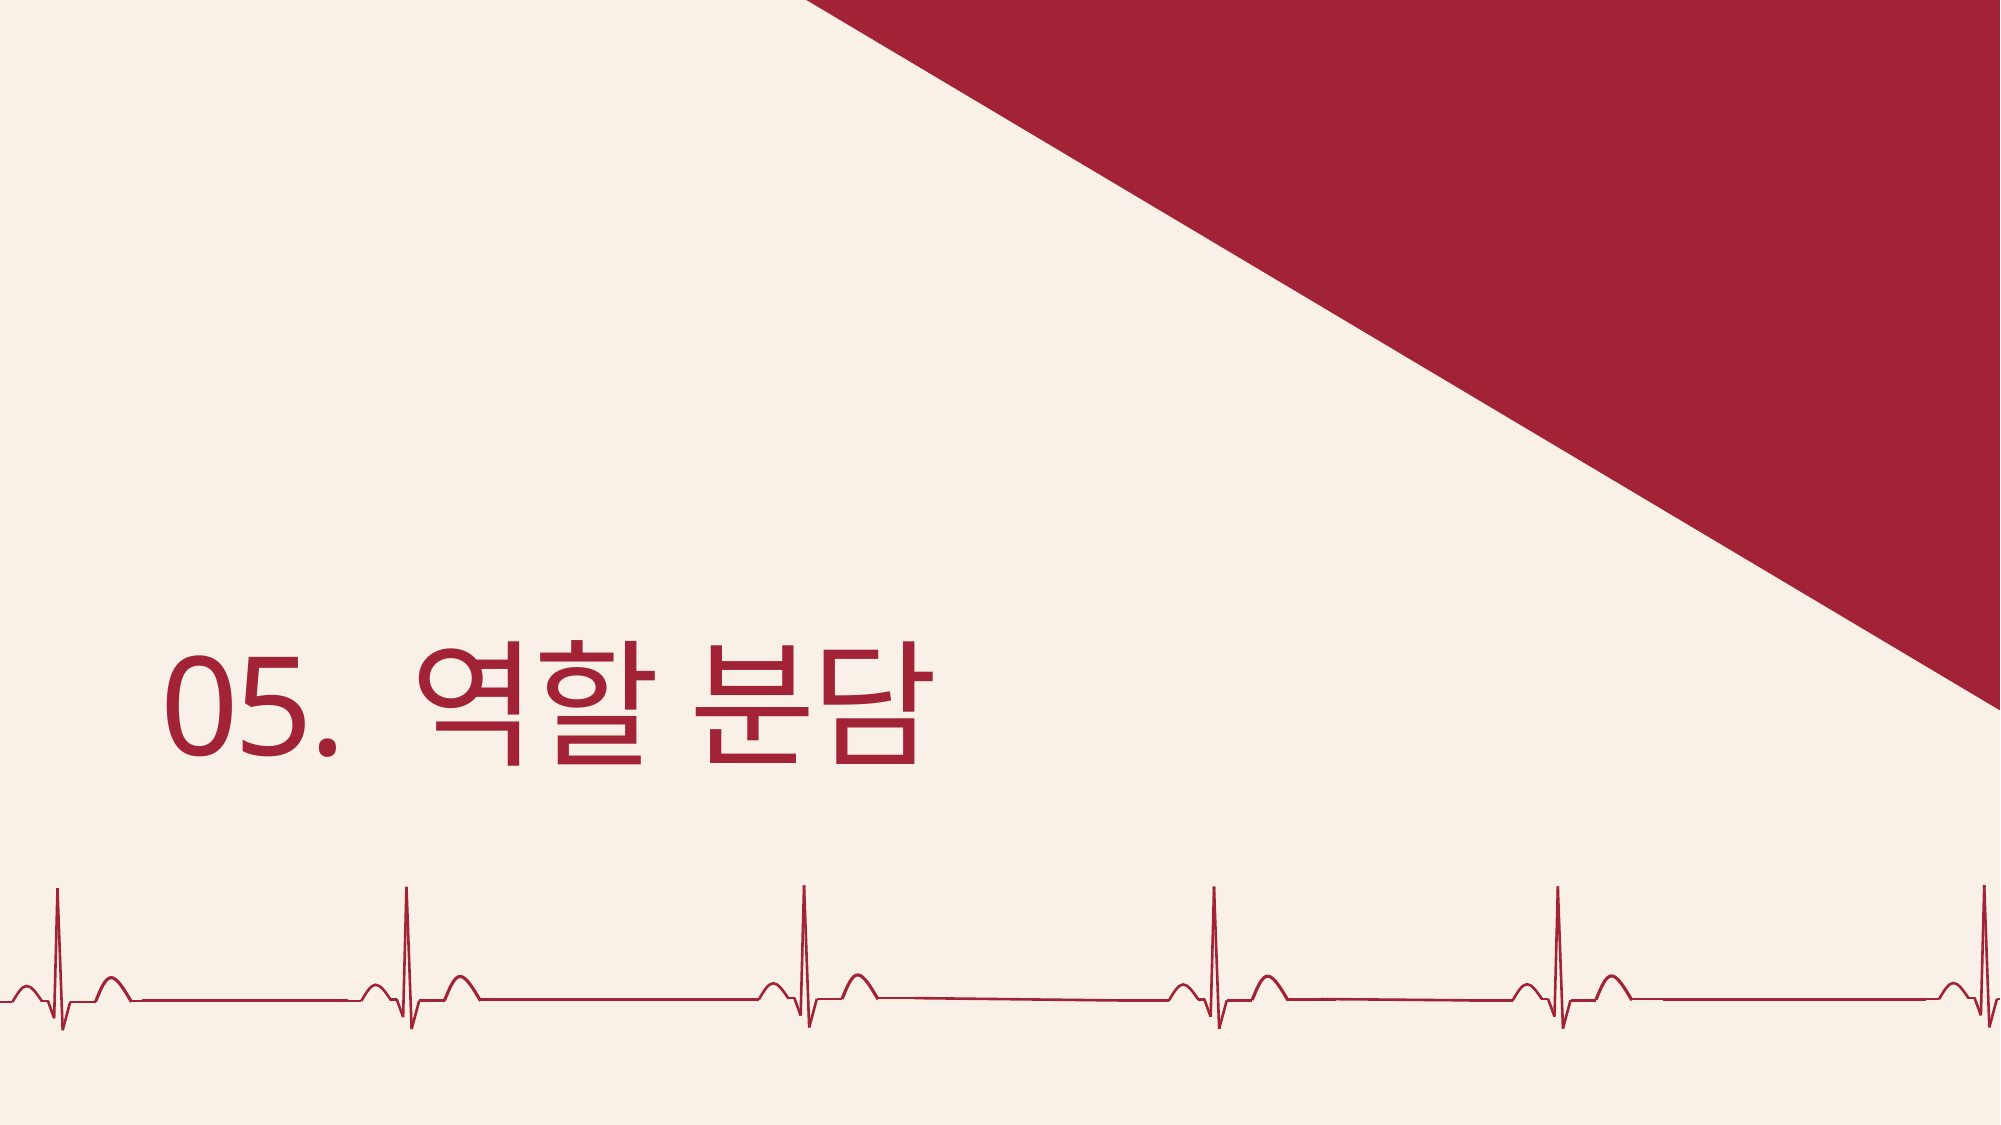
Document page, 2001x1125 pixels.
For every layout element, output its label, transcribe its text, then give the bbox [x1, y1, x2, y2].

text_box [0, 885, 2000, 1031]
text_box [804, 0, 2000, 712]
text_box 05. 역할 분담 [145, 680, 1424, 791]
